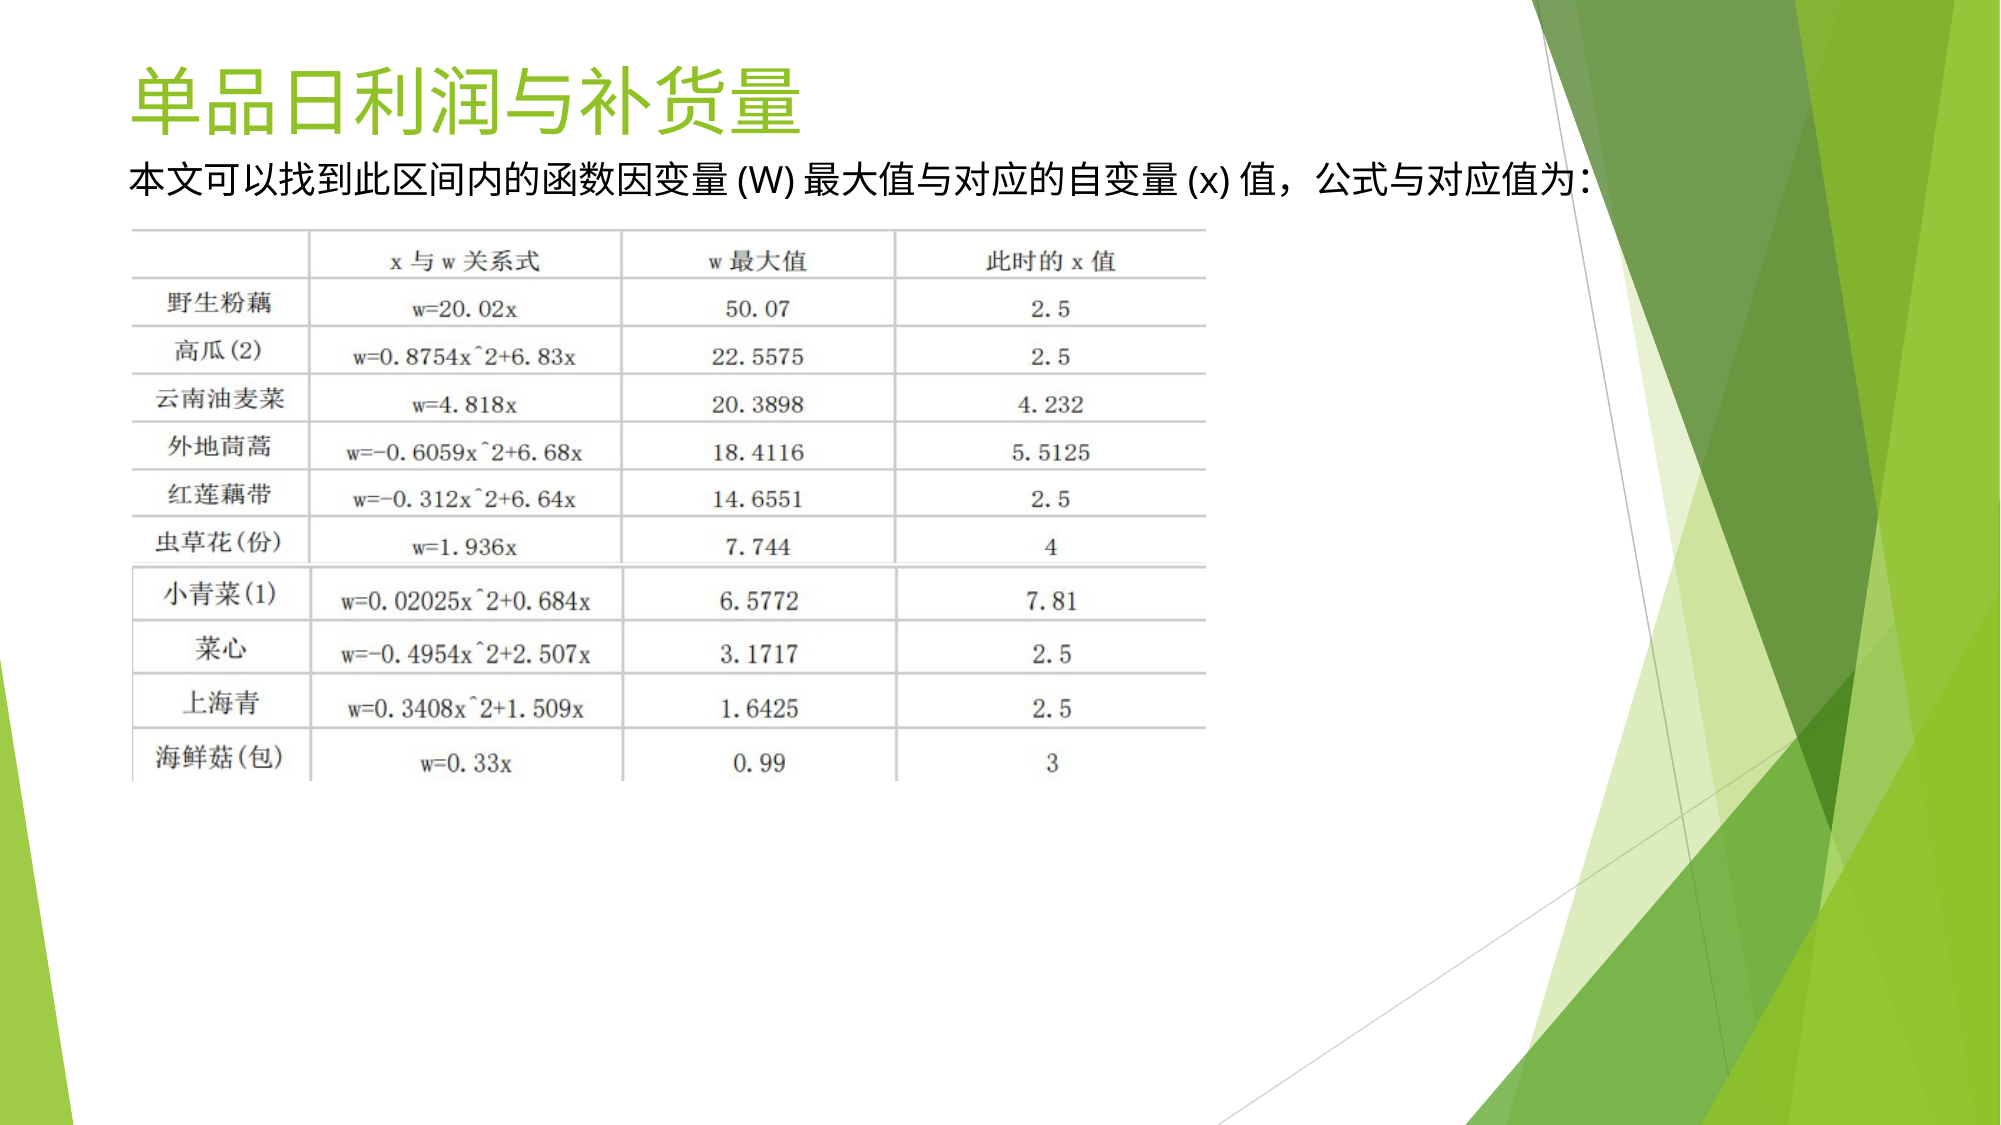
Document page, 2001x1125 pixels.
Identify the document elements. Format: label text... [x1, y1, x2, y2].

picture [132, 229, 1206, 782]
text_box 本文可以找到此区间内的函数因变量(W)最大值与对应的自变量(x)值，公式与对应值为： [113, 141, 1779, 275]
title 单品日利润与补货量 [113, 47, 1524, 141]
